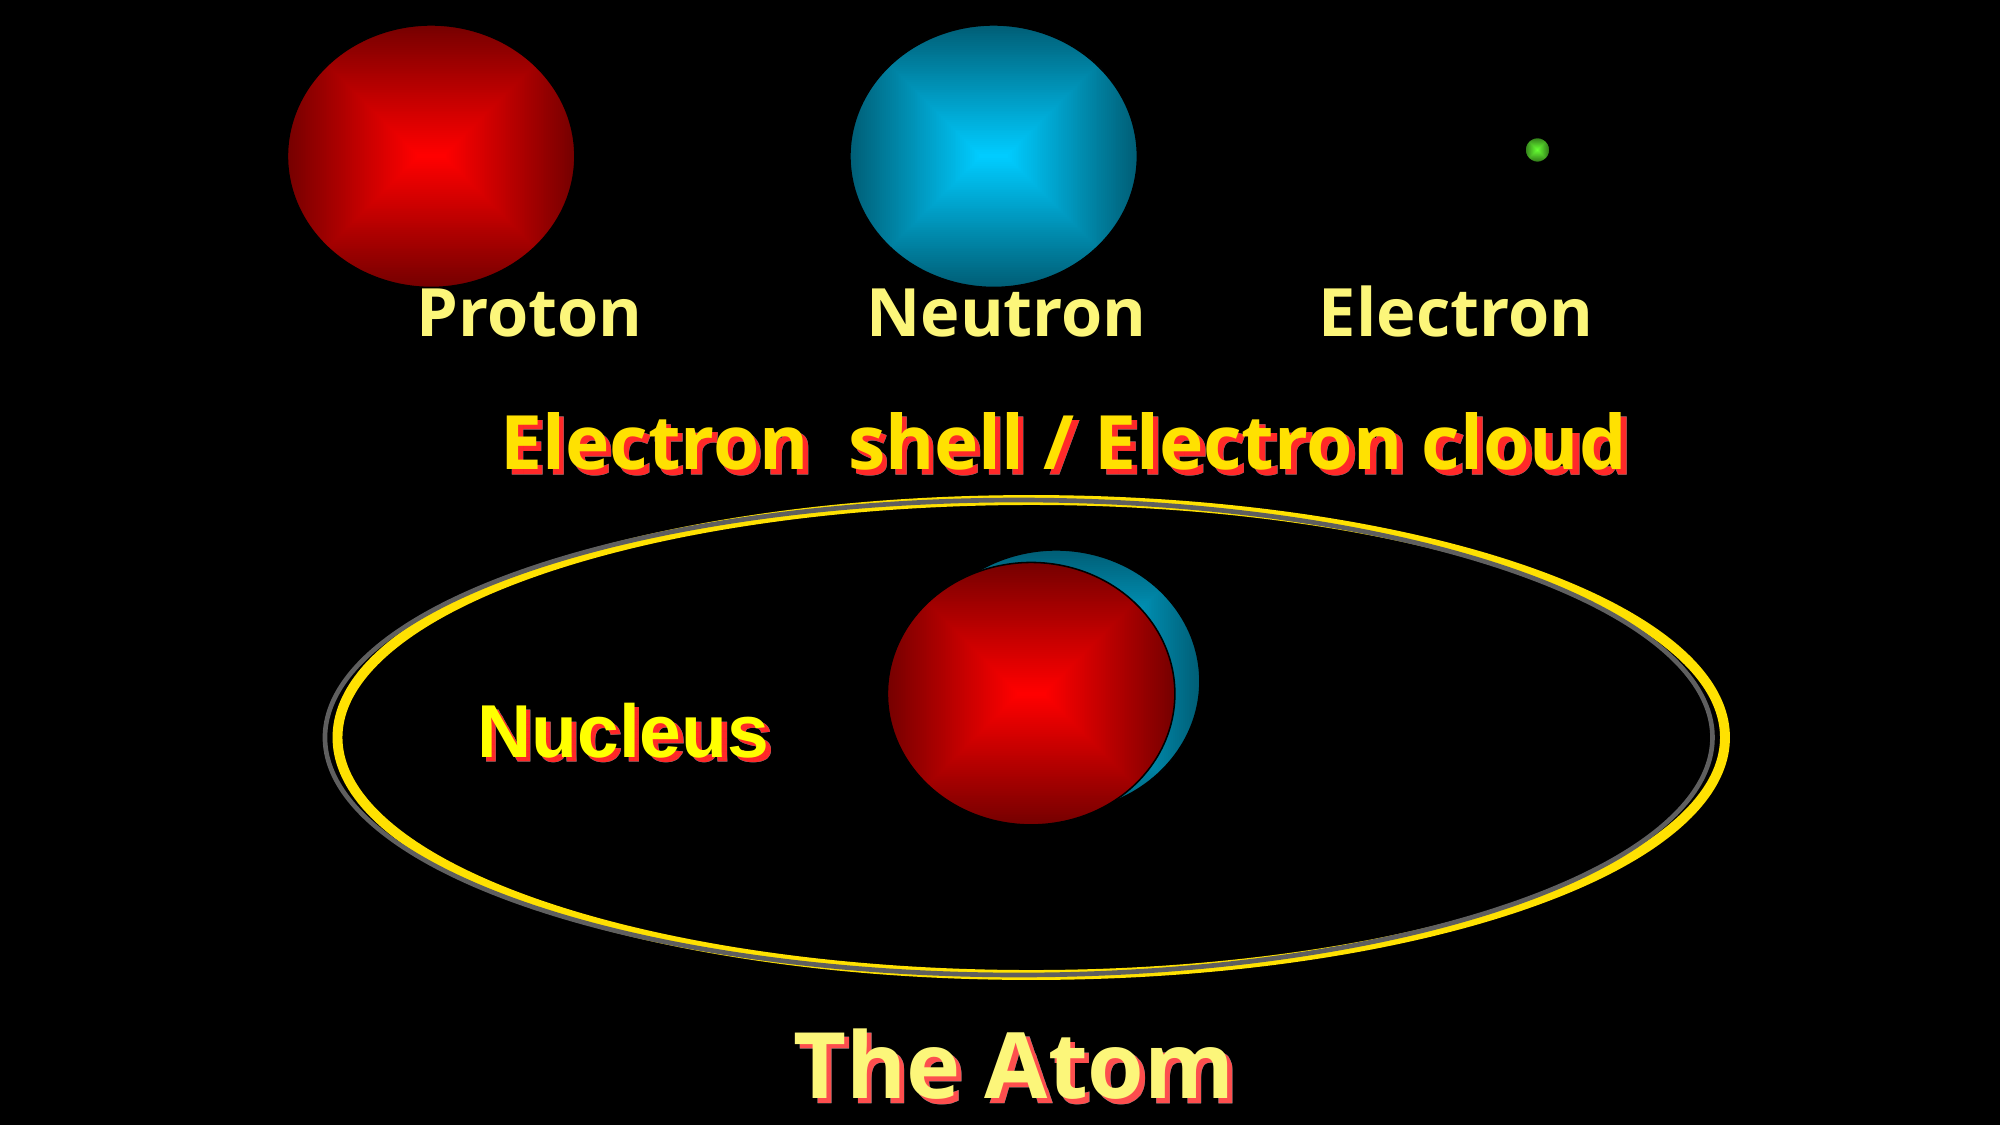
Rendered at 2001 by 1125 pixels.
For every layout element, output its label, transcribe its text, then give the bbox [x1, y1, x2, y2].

text_box [287, 24, 575, 285]
text_box The Atom [778, 999, 1250, 1125]
text_box Proton Neutron Electron [401, 262, 1610, 358]
text_box Electron shell / Electron cloud [486, 387, 1643, 493]
text_box [849, 24, 1138, 262]
text_box [887, 562, 1175, 825]
text_box [324, 500, 1713, 976]
text_box [1174, 505, 1726, 970]
text_box [1524, 137, 1550, 163]
text_box Nucleus [462, 674, 785, 780]
